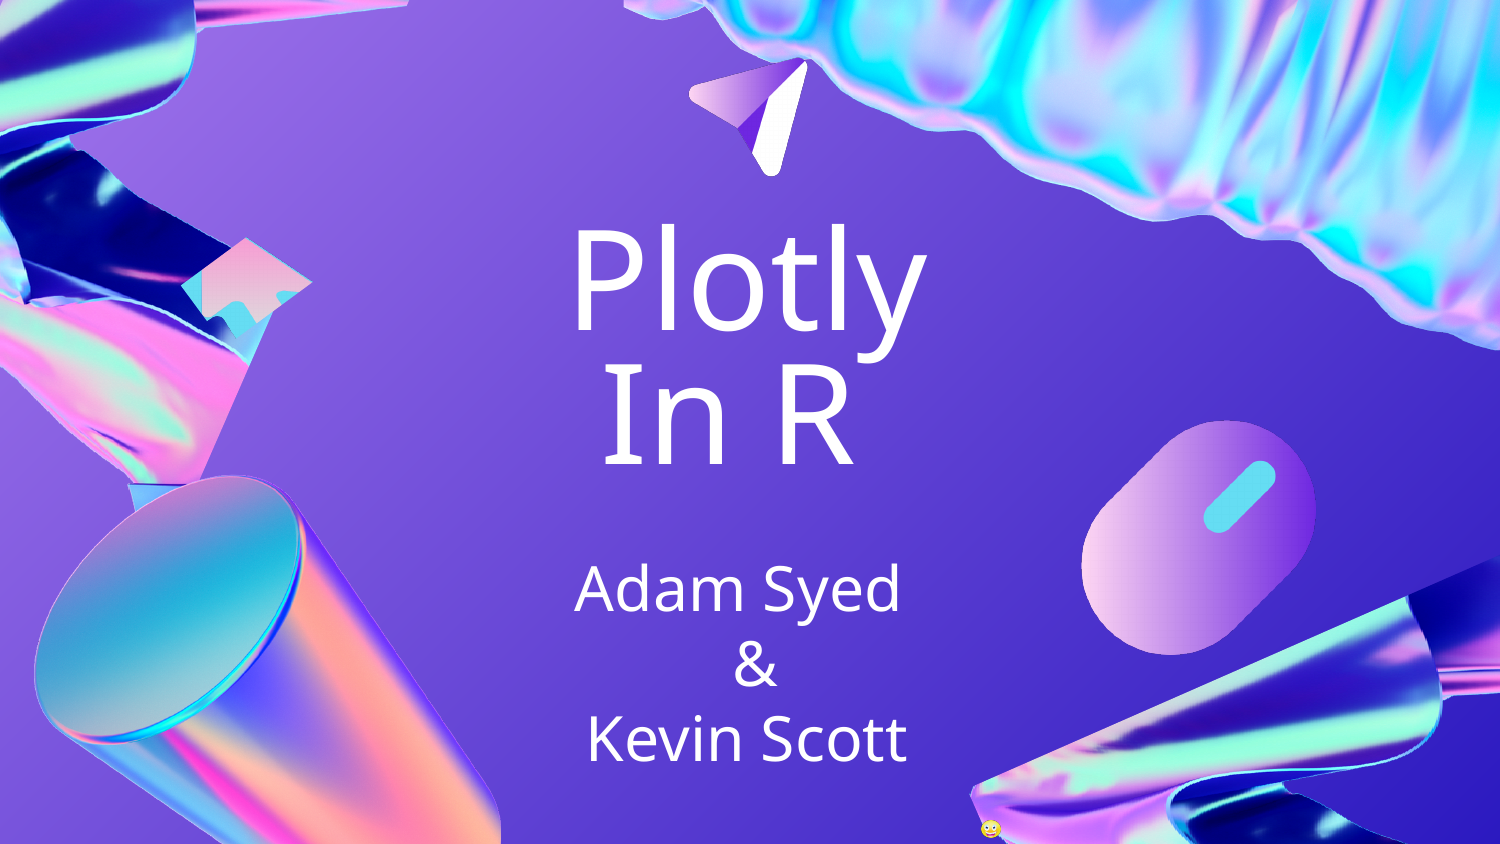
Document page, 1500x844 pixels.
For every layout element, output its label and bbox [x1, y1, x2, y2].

text_box [294, 223, 1200, 806]
text_box [685, 56, 809, 179]
picture [981, 820, 1001, 839]
text_box [978, 554, 1500, 844]
text_box [180, 213, 289, 347]
text_box [0, 0, 410, 517]
text_box [1204, 383, 1354, 671]
text_box [623, 0, 1500, 408]
text_box [33, 474, 502, 844]
